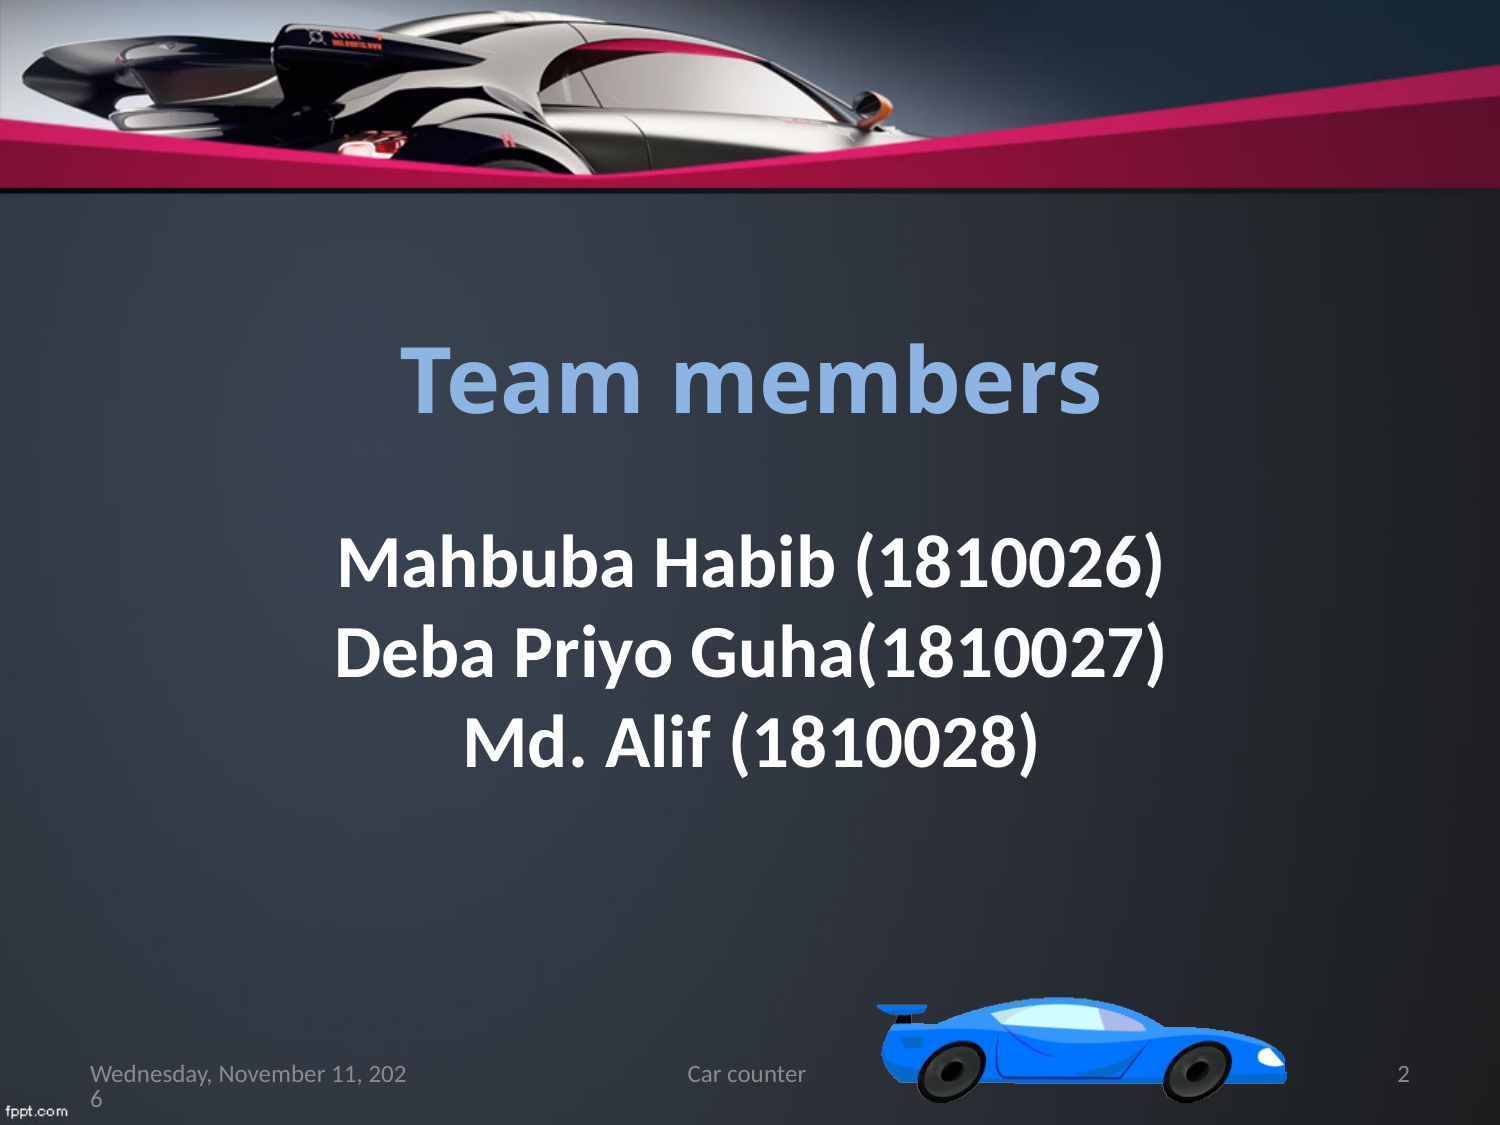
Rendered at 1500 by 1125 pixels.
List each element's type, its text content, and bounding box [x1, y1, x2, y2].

picture [0, 0, 1500, 1125]
slide_number 2 [1291, 1042, 1425, 1103]
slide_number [75, 1042, 425, 1103]
footer Car counter [512, 1042, 773, 1103]
title Team members Mahbuba Habib (1810026) Deba Priyo Guha(1810027) Md. Alif (1810028) [76, 160, 1427, 1024]
